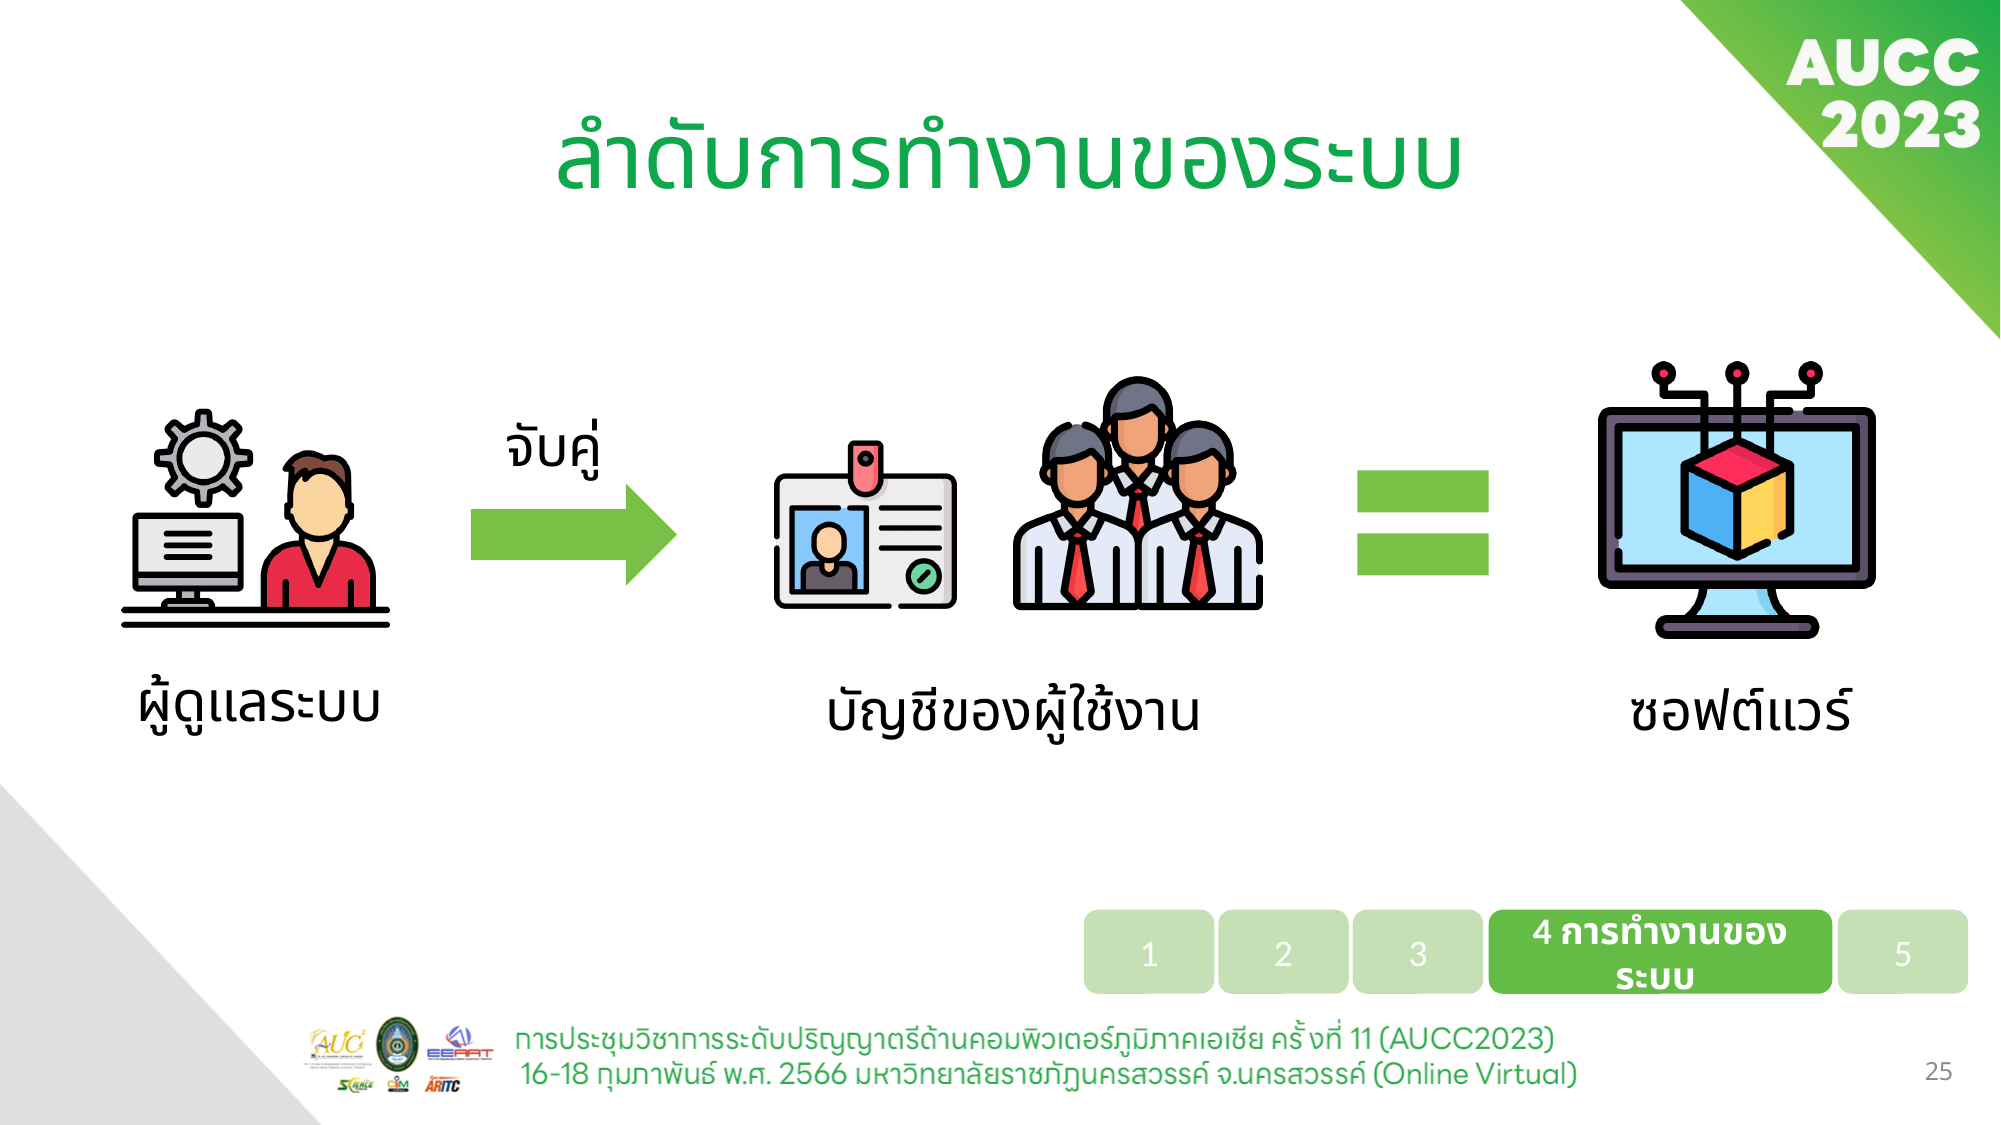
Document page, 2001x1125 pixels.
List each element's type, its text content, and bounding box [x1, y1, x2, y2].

text_box 1 [1082, 908, 1216, 995]
text_box [1356, 532, 1490, 577]
text_box บัญชีของผู้ใช้งาน [647, 634, 1374, 750]
picture [0, 0, 2001, 1125]
title ลำดับการทำงานของระบบ [53, 50, 1969, 268]
text_box ผู้ดูแลระบบ [0, 624, 626, 741]
text_box 3 [1351, 908, 1485, 995]
slide_number 25 [1656, 1042, 1969, 1103]
text_box 4 การทำงานของระบบ [1487, 908, 1834, 995]
text_box [469, 486, 679, 589]
text_box จับคู่ [188, 369, 921, 486]
text_box 5 [1836, 908, 1970, 995]
text_box [1356, 469, 1490, 514]
text_box ซอฟต์แวร์ [1374, 634, 2000, 750]
text_box 2 [1217, 908, 1350, 995]
